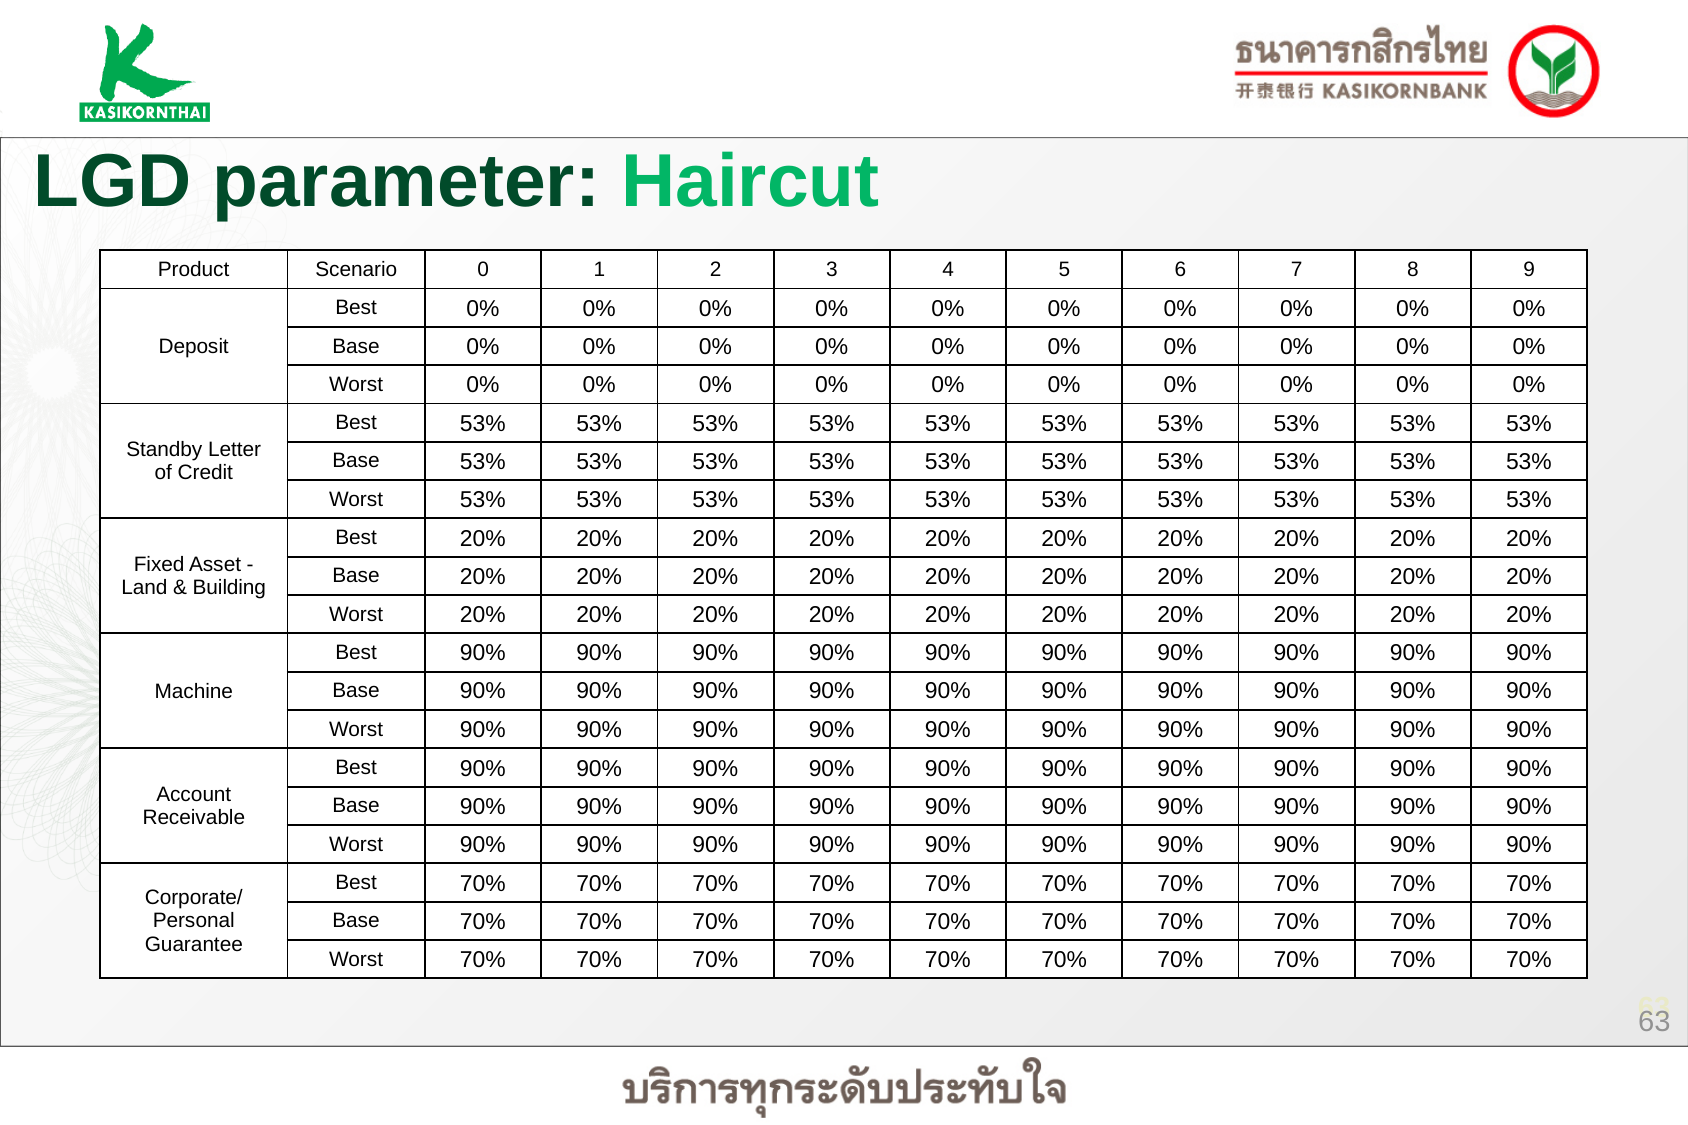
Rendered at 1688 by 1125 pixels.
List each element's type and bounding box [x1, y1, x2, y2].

table_cell [658, 558, 773, 594]
table_cell [426, 558, 540, 594]
table_cell [426, 404, 540, 441]
table_cell [1472, 634, 1586, 671]
table_cell [288, 596, 424, 632]
table_header [288, 251, 424, 288]
table_cell [1239, 443, 1354, 479]
table_cell [1472, 941, 1586, 977]
table_cell [1356, 366, 1470, 403]
table_cell [1123, 328, 1238, 364]
table_cell [1239, 366, 1354, 403]
table_cell [1356, 443, 1470, 479]
table_cell [891, 749, 1005, 786]
table_cell [1356, 481, 1470, 517]
table_cell [891, 443, 1005, 479]
table_cell [101, 404, 287, 517]
table_cell [1356, 673, 1470, 709]
table_cell [1007, 404, 1121, 441]
table_cell [658, 826, 773, 862]
table_cell [1239, 941, 1354, 977]
table_cell [288, 558, 424, 594]
table_cell [1007, 903, 1121, 939]
table_cell [426, 596, 540, 632]
table_cell [658, 634, 773, 671]
table_cell [1472, 558, 1586, 594]
table_cell [658, 519, 773, 556]
table_cell [288, 673, 424, 709]
picture [0, 1049, 1688, 1125]
table_cell [1472, 596, 1586, 632]
table_header [1356, 251, 1470, 288]
table_cell [1356, 558, 1470, 594]
table_cell [1123, 673, 1238, 709]
table_cell [658, 673, 773, 709]
table_cell [1007, 519, 1121, 556]
table_cell [1123, 519, 1238, 556]
table_cell [1123, 711, 1238, 747]
table_cell [1239, 826, 1354, 862]
table_header [101, 251, 287, 288]
table_cell [1472, 673, 1586, 709]
table_cell [1007, 634, 1121, 671]
table_cell [1123, 634, 1238, 671]
table_cell [1356, 634, 1470, 671]
table_header [891, 251, 1005, 288]
table_header [426, 251, 540, 288]
table_cell [1123, 596, 1238, 632]
table_cell [542, 826, 657, 862]
table_cell [426, 366, 540, 403]
table_cell [1472, 711, 1586, 747]
table_cell [1239, 328, 1354, 364]
picture [79, 23, 210, 122]
table_cell [1239, 481, 1354, 517]
table_cell [426, 864, 540, 901]
table_cell [1239, 596, 1354, 632]
table_cell [426, 443, 540, 479]
table_cell [1007, 289, 1121, 326]
table_cell [288, 404, 424, 441]
table_cell [1356, 788, 1470, 824]
table_cell [1123, 826, 1238, 862]
table_cell [542, 519, 657, 556]
table_header [1239, 251, 1354, 288]
table_cell [1472, 481, 1586, 517]
table_cell [1239, 711, 1354, 747]
table_cell [1123, 289, 1238, 326]
table_cell [288, 903, 424, 939]
table_header [542, 251, 657, 288]
table_cell [426, 941, 540, 977]
table_cell [658, 328, 773, 364]
table_cell [1356, 519, 1470, 556]
table_cell [658, 366, 773, 403]
table_cell [288, 443, 424, 479]
table_cell [542, 443, 657, 479]
table_cell [775, 519, 889, 556]
table_cell [891, 673, 1005, 709]
table_cell [658, 749, 773, 786]
table_cell [288, 481, 424, 517]
table_cell [1472, 366, 1586, 403]
table_cell [775, 711, 889, 747]
table_cell [1239, 519, 1354, 556]
table_cell [542, 711, 657, 747]
table_header [1123, 251, 1238, 288]
table_cell [775, 941, 889, 977]
table_cell [658, 443, 773, 479]
table_cell [101, 519, 287, 632]
table_cell [1007, 749, 1121, 786]
table_cell [891, 788, 1005, 824]
table_cell [1123, 443, 1238, 479]
table_cell [1007, 366, 1121, 403]
table_cell [426, 634, 540, 671]
table_cell [426, 289, 540, 326]
table_cell [658, 903, 773, 939]
table_cell [1007, 596, 1121, 632]
table_cell [426, 711, 540, 747]
table_cell [542, 903, 657, 939]
table_header [658, 251, 773, 288]
table_cell [775, 443, 889, 479]
table_cell [1007, 481, 1121, 517]
table_cell [775, 328, 889, 364]
table_cell [1356, 711, 1470, 747]
table_cell [658, 941, 773, 977]
table_cell [542, 328, 657, 364]
picture [1233, 23, 1601, 120]
table_cell [1123, 481, 1238, 517]
table_cell [775, 864, 889, 901]
table_cell [288, 864, 424, 901]
table_cell [658, 864, 773, 901]
table_cell [658, 788, 773, 824]
table_cell [1472, 864, 1586, 901]
table_cell [1472, 519, 1586, 556]
table_cell [775, 289, 889, 326]
table_cell [1356, 404, 1470, 441]
table_cell [775, 673, 889, 709]
table_cell [1123, 558, 1238, 594]
table_cell [426, 519, 540, 556]
table_cell [1239, 749, 1354, 786]
table_cell [288, 749, 424, 786]
table_cell [891, 711, 1005, 747]
table_cell [775, 558, 889, 594]
table_cell [426, 481, 540, 517]
table_cell [1007, 826, 1121, 862]
table_cell [542, 749, 657, 786]
table_cell [1007, 941, 1121, 977]
table_cell [891, 404, 1005, 441]
table_cell [1239, 289, 1354, 326]
table_cell [891, 596, 1005, 632]
table_cell [1239, 673, 1354, 709]
table_cell [891, 941, 1005, 977]
table_cell [1123, 903, 1238, 939]
table_cell [1007, 864, 1121, 901]
table_cell [658, 289, 773, 326]
table_cell [1007, 788, 1121, 824]
table_cell [891, 366, 1005, 403]
table_cell [1472, 289, 1586, 326]
table_cell [891, 864, 1005, 901]
table_cell [1472, 404, 1586, 441]
table_cell [1472, 443, 1586, 479]
table_cell [1239, 558, 1354, 594]
table_cell [542, 864, 657, 901]
table_cell [1123, 404, 1238, 441]
table_cell [1472, 903, 1586, 939]
table_cell [1123, 941, 1238, 977]
table_cell [1356, 864, 1470, 901]
table_cell [1356, 903, 1470, 939]
table_cell [288, 366, 424, 403]
table_cell [775, 903, 889, 939]
table_cell [1007, 328, 1121, 364]
table_cell [542, 788, 657, 824]
table_cell [891, 519, 1005, 556]
table_cell [1356, 328, 1470, 364]
table_cell [101, 289, 287, 403]
table_cell [288, 941, 424, 977]
table_cell [101, 864, 287, 977]
table_header [775, 251, 889, 288]
table_cell [288, 826, 424, 862]
table_cell [542, 481, 657, 517]
table_cell [891, 826, 1005, 862]
table_cell [426, 826, 540, 862]
table_cell [1007, 711, 1121, 747]
table_cell [891, 558, 1005, 594]
table_cell [288, 788, 424, 824]
table_cell [1356, 826, 1470, 862]
table_cell [1239, 903, 1354, 939]
table_cell [1239, 864, 1354, 901]
table_cell [1007, 673, 1121, 709]
table_cell [775, 788, 889, 824]
table_cell [426, 673, 540, 709]
table_cell [1356, 596, 1470, 632]
table_cell [542, 404, 657, 441]
table_cell [1356, 749, 1470, 786]
table_cell [1007, 558, 1121, 594]
table_cell [658, 404, 773, 441]
table_cell [288, 328, 424, 364]
table_cell [542, 289, 657, 326]
table_cell [1123, 864, 1238, 901]
table_cell [775, 596, 889, 632]
table_cell [542, 673, 657, 709]
table_cell [1123, 788, 1238, 824]
table_cell [542, 596, 657, 632]
table_cell [1239, 404, 1354, 441]
table_cell [891, 289, 1005, 326]
table_cell [101, 634, 287, 747]
table_cell [775, 826, 889, 862]
table_cell [288, 289, 424, 326]
table_cell [1239, 788, 1354, 824]
table_cell [426, 903, 540, 939]
table_cell [658, 711, 773, 747]
table_cell [1123, 366, 1238, 403]
table_cell [288, 634, 424, 671]
table_cell [891, 328, 1005, 364]
table_cell [1472, 788, 1586, 824]
table_cell [775, 366, 889, 403]
table_cell [775, 481, 889, 517]
table_cell [1356, 289, 1470, 326]
table_header [1007, 251, 1121, 288]
table_cell [1356, 941, 1470, 977]
table_cell [1123, 749, 1238, 786]
table_cell [426, 788, 540, 824]
table_cell [288, 519, 424, 556]
table_cell [288, 711, 424, 747]
table_cell [426, 749, 540, 786]
table_cell [542, 941, 657, 977]
table_cell [891, 634, 1005, 671]
table_cell [426, 328, 540, 364]
table_cell [658, 481, 773, 517]
table_cell [1472, 826, 1586, 862]
table_cell [658, 596, 773, 632]
table_cell [891, 903, 1005, 939]
table_cell [542, 634, 657, 671]
table_cell [891, 481, 1005, 517]
table_cell [101, 749, 287, 862]
table_cell [1472, 328, 1586, 364]
text_box [18, 123, 1232, 229]
table_cell [1007, 443, 1121, 479]
table_cell [1472, 749, 1586, 786]
table_header [1472, 251, 1586, 288]
table_cell [775, 404, 889, 441]
table_cell [542, 558, 657, 594]
table_cell [775, 749, 889, 786]
table_cell [775, 634, 889, 671]
table_cell [542, 366, 657, 403]
table_cell [1239, 634, 1354, 671]
